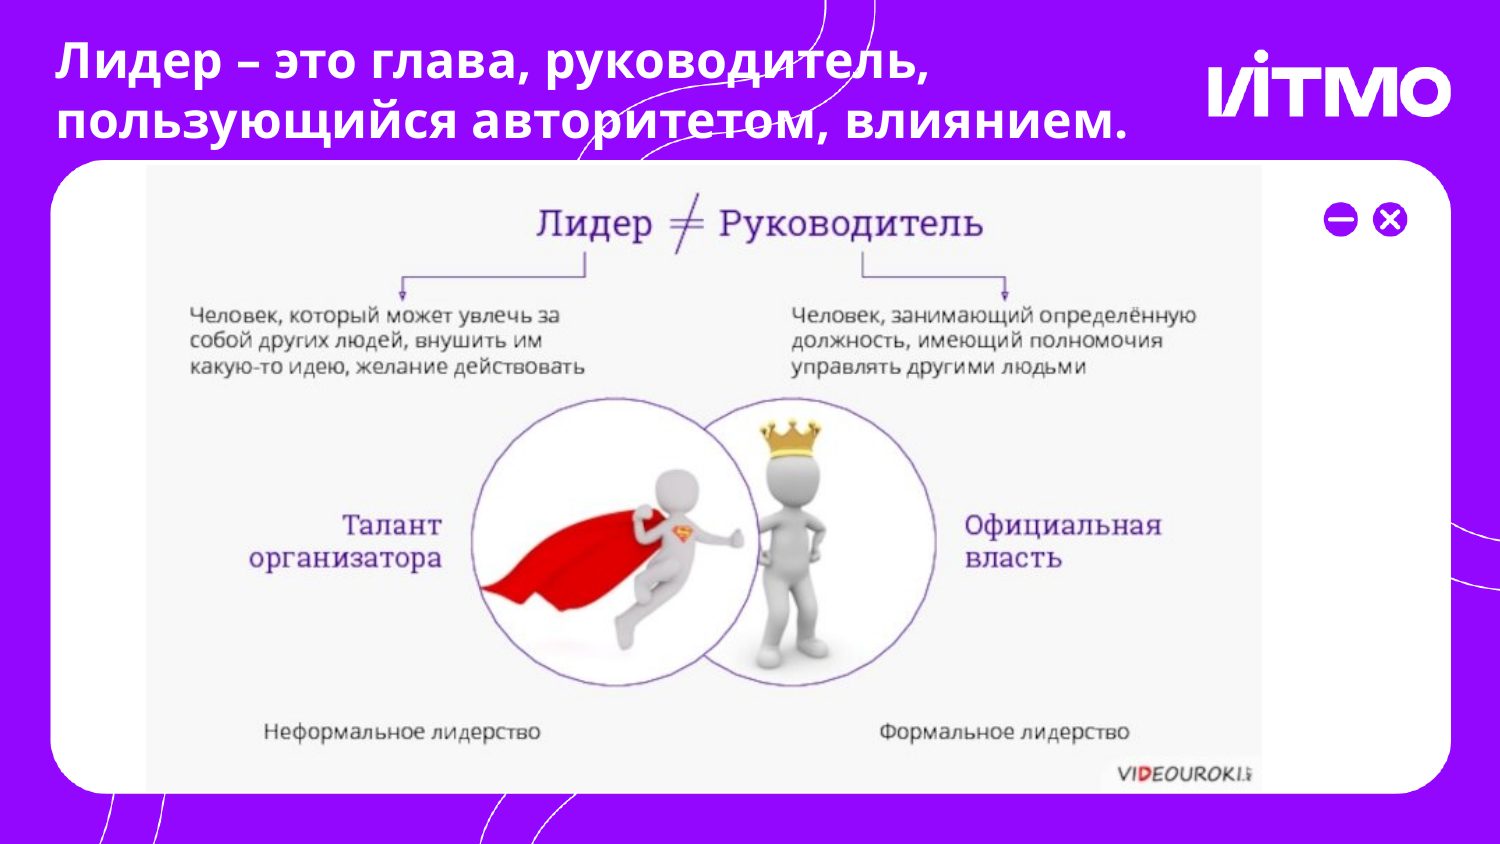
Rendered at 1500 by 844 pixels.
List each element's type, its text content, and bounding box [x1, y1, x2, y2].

title Лидер – это глава, руководитель, пользующийся авторитетом, влиянием. [40, 36, 1179, 141]
picture [0, 0, 1500, 844]
